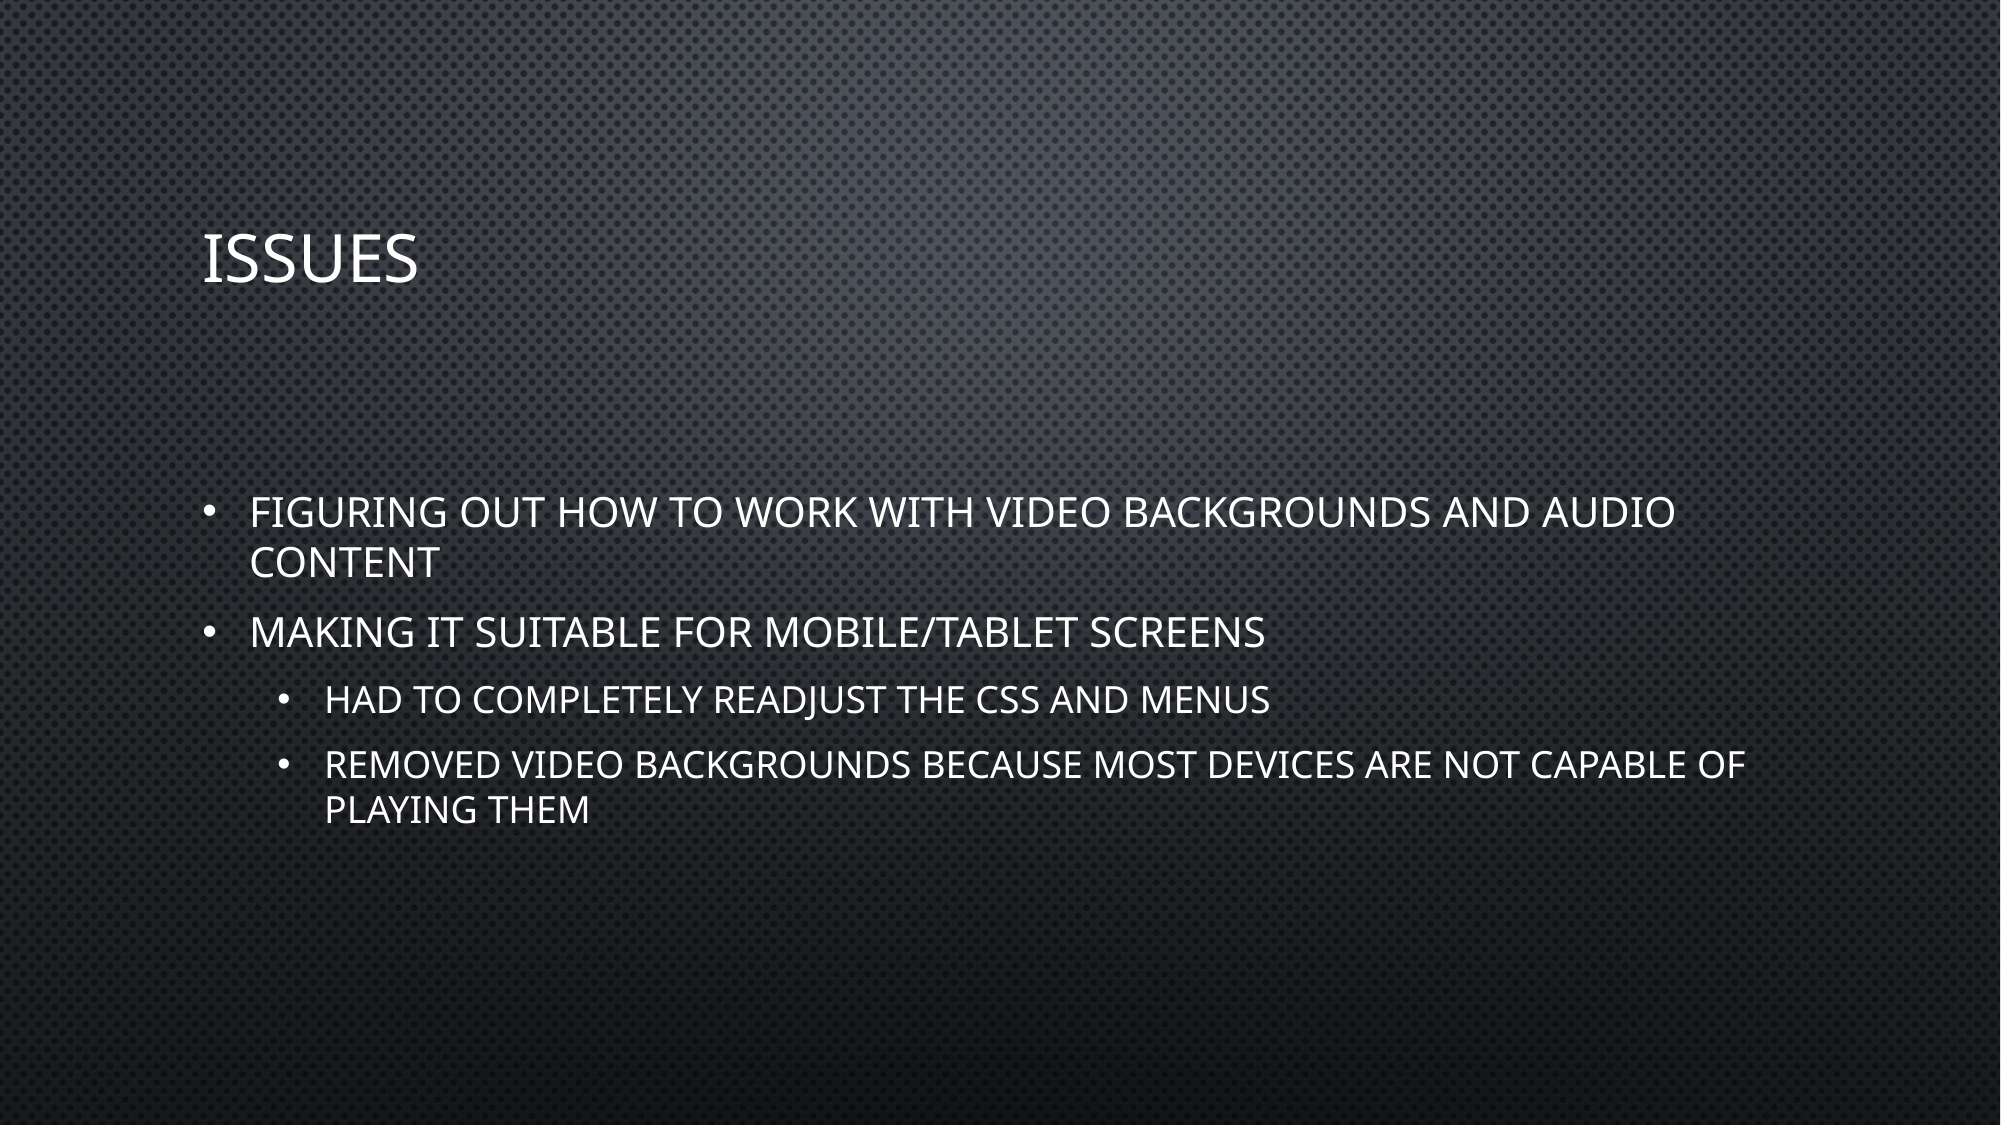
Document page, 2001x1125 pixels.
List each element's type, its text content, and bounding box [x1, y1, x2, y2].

list Figuring out how to work with video backgrounds and audio content Making it suitable for mobile/tablet screens Had to completely readjust the css and menus Removed video backgrounds because most devices are not capable of playing them [187, 437, 1813, 950]
title Issues [187, 99, 1813, 413]
